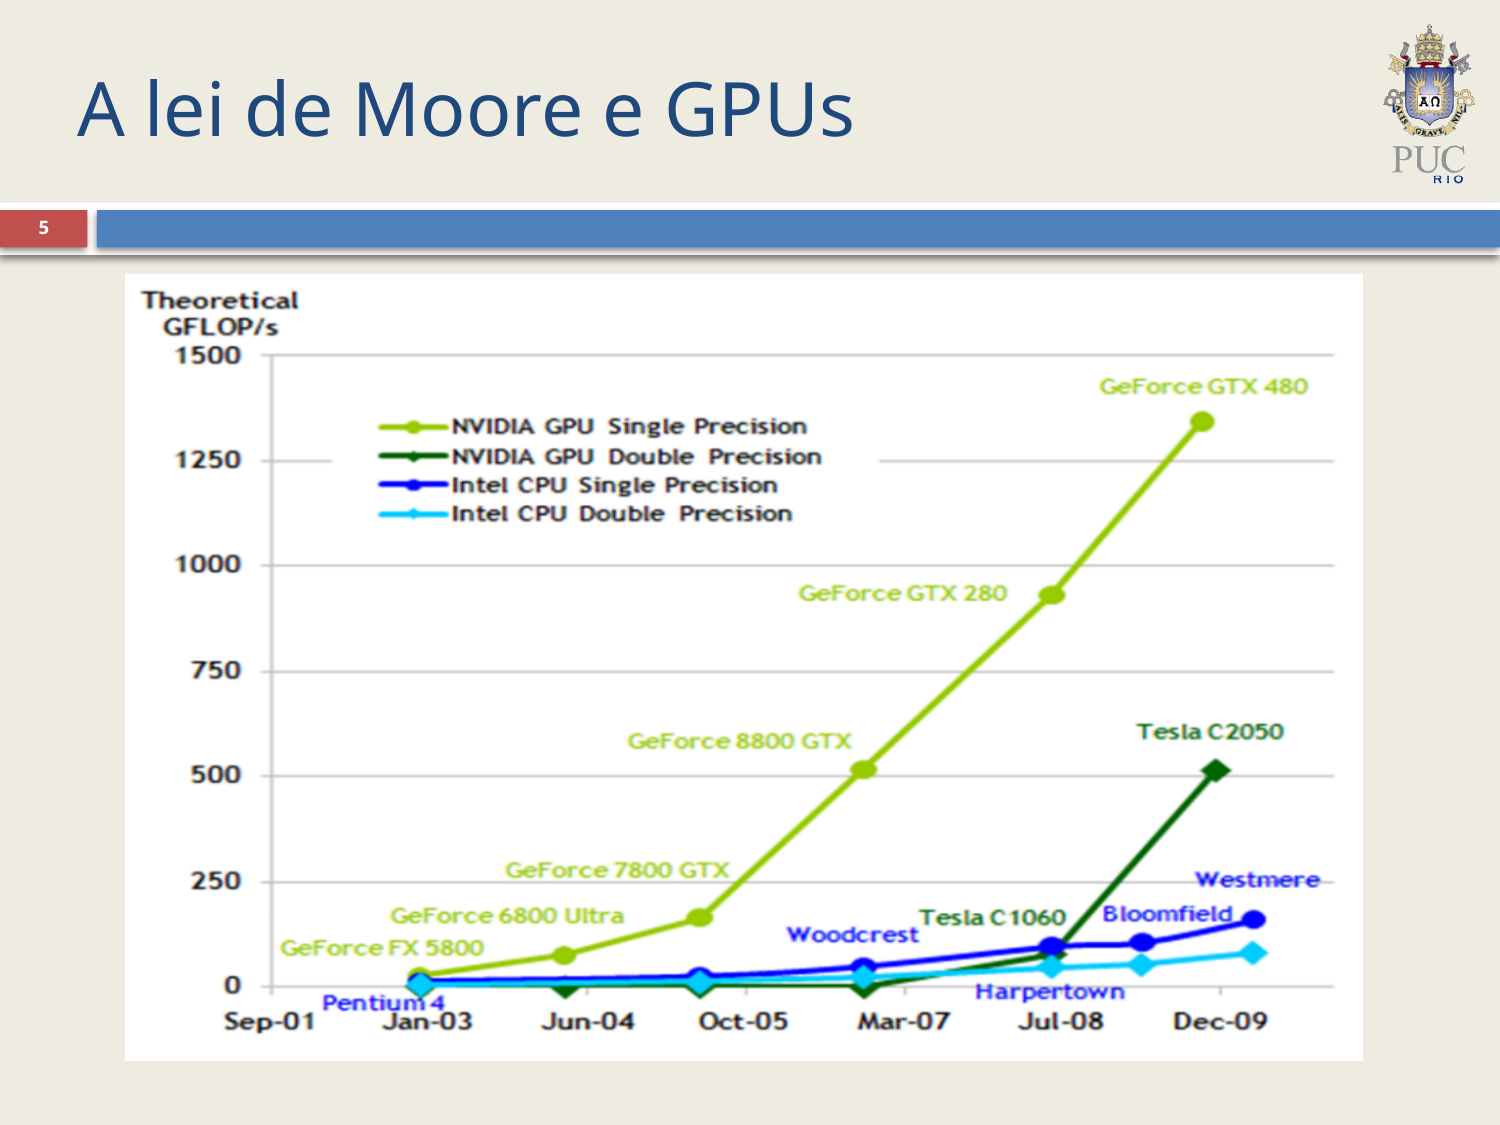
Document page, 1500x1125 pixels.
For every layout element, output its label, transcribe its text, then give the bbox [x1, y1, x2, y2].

title A lei de Moore e GPUs [62, 37, 1377, 175]
picture [124, 274, 1363, 1062]
picture [1383, 24, 1476, 185]
slide_number 5 [0, 208, 88, 249]
